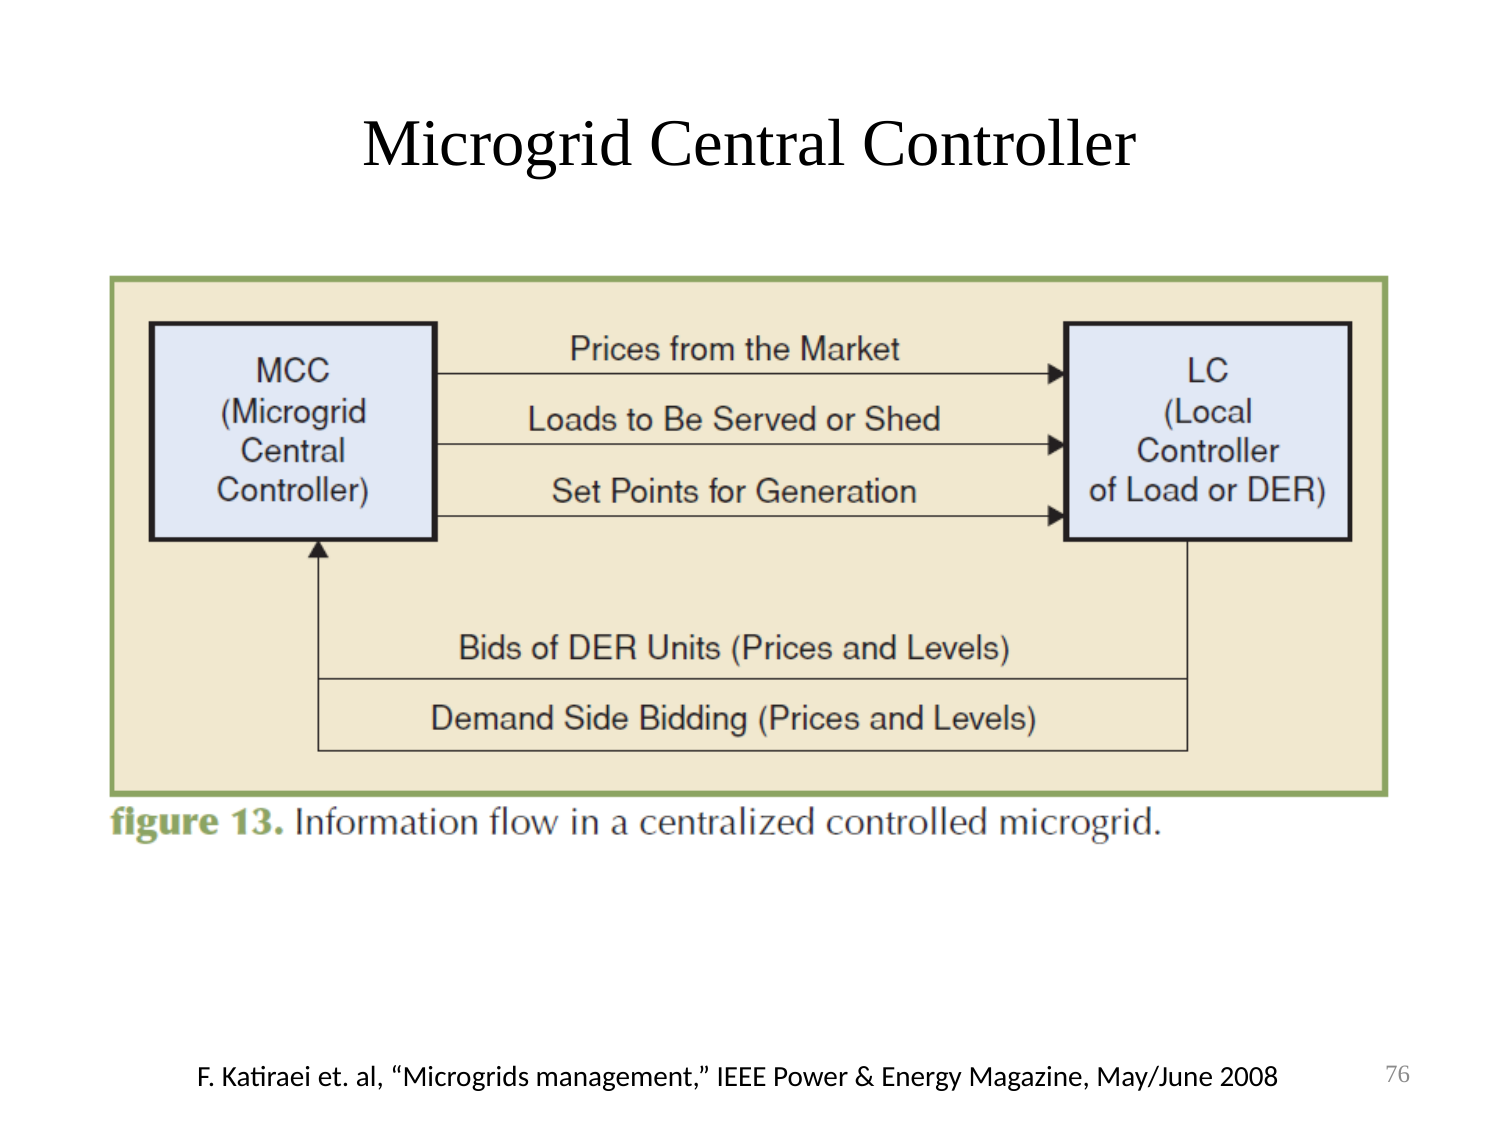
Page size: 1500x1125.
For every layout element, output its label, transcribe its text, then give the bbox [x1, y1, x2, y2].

title Microgrid Central Controller [75, 45, 1425, 233]
slide_number 76 [1074, 1042, 1425, 1103]
text_box F. Katiraei et. al, “Microgrids management,” IEEE Power & Energy Magazine, May/June 2008 [182, 1049, 1074, 1100]
picture [98, 262, 1401, 863]
